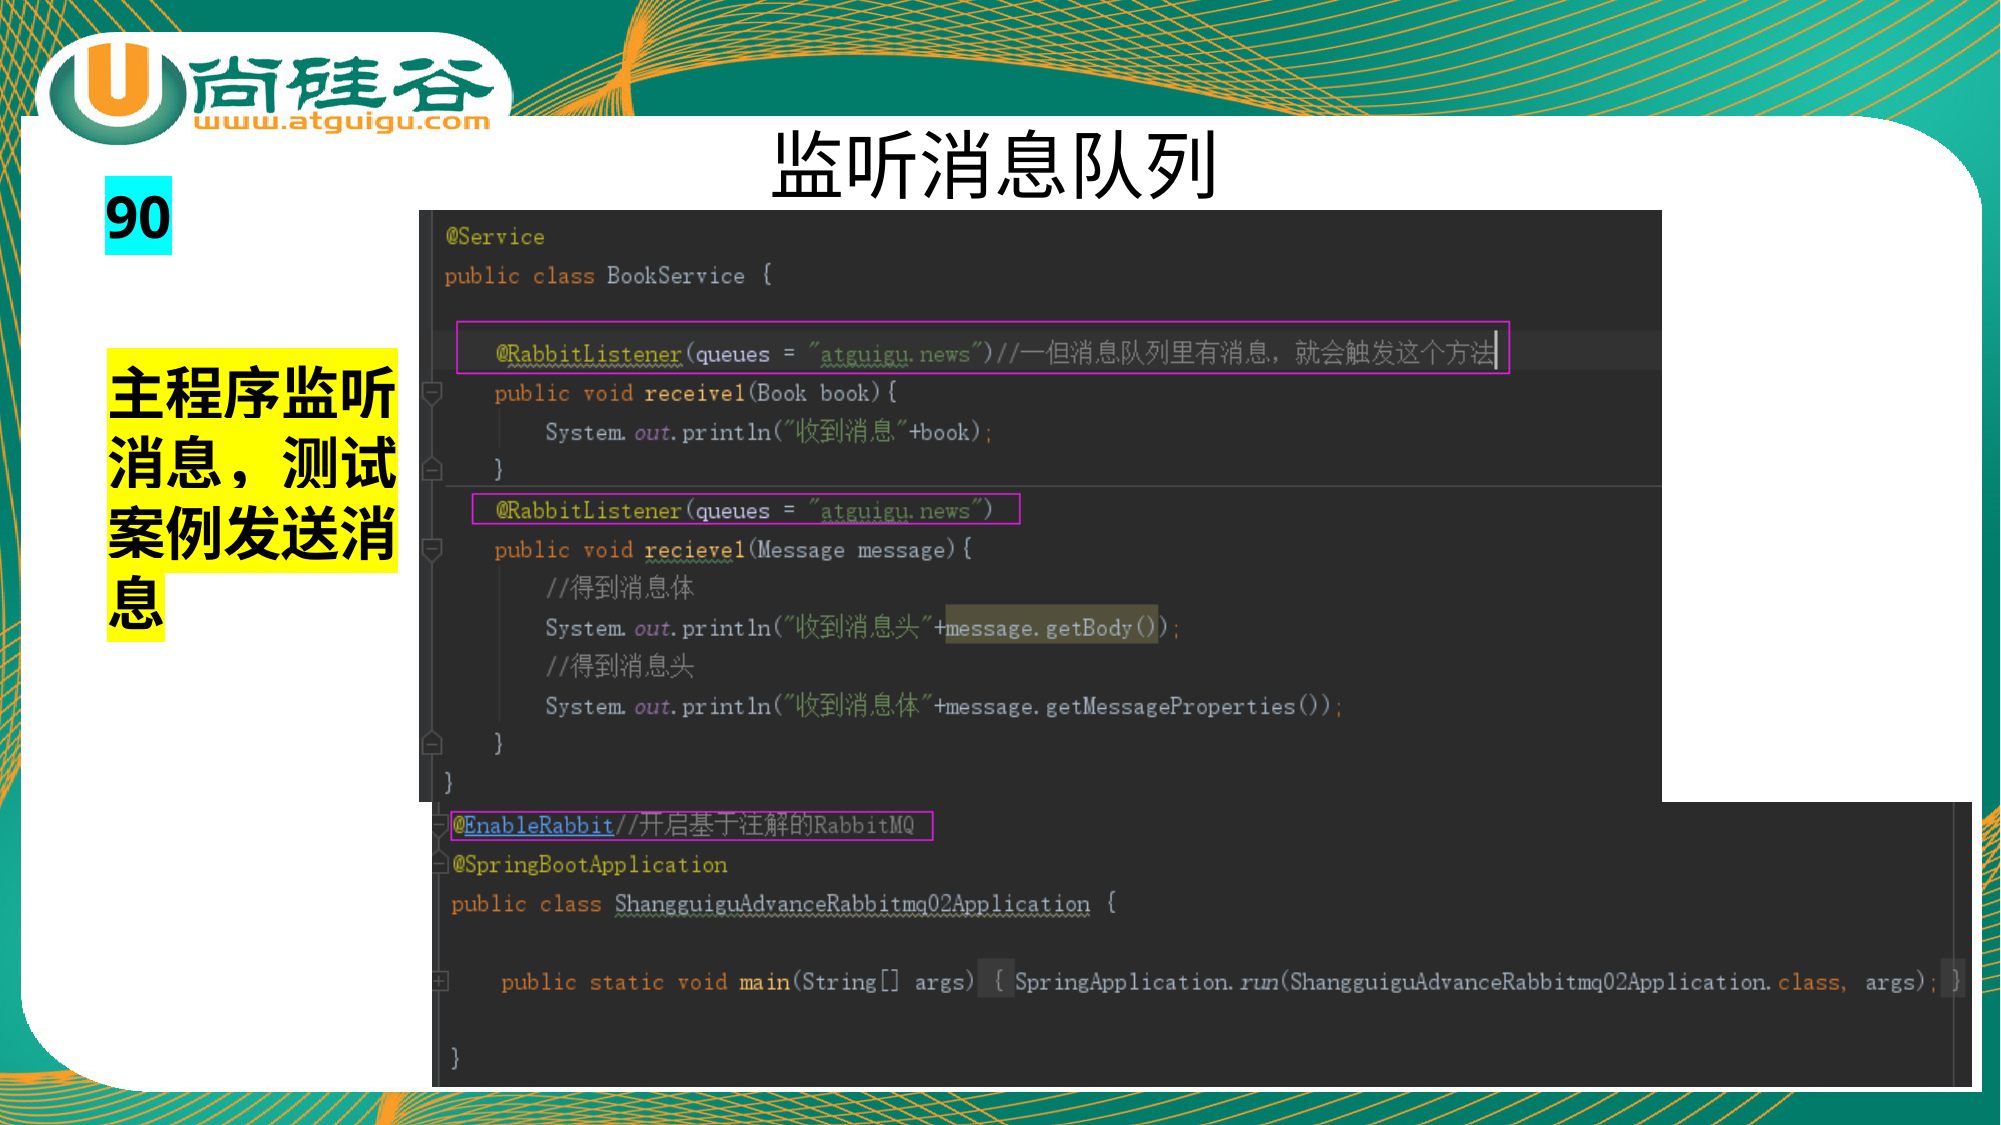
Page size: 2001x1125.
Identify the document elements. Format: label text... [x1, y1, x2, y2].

text_box 主程序监听 消息，测试 案例发送消 息 [92, 349, 413, 645]
picture [0, 0, 2001, 1125]
text_box 90 [90, 172, 187, 258]
title 监听消息队列 [94, 70, 1895, 258]
